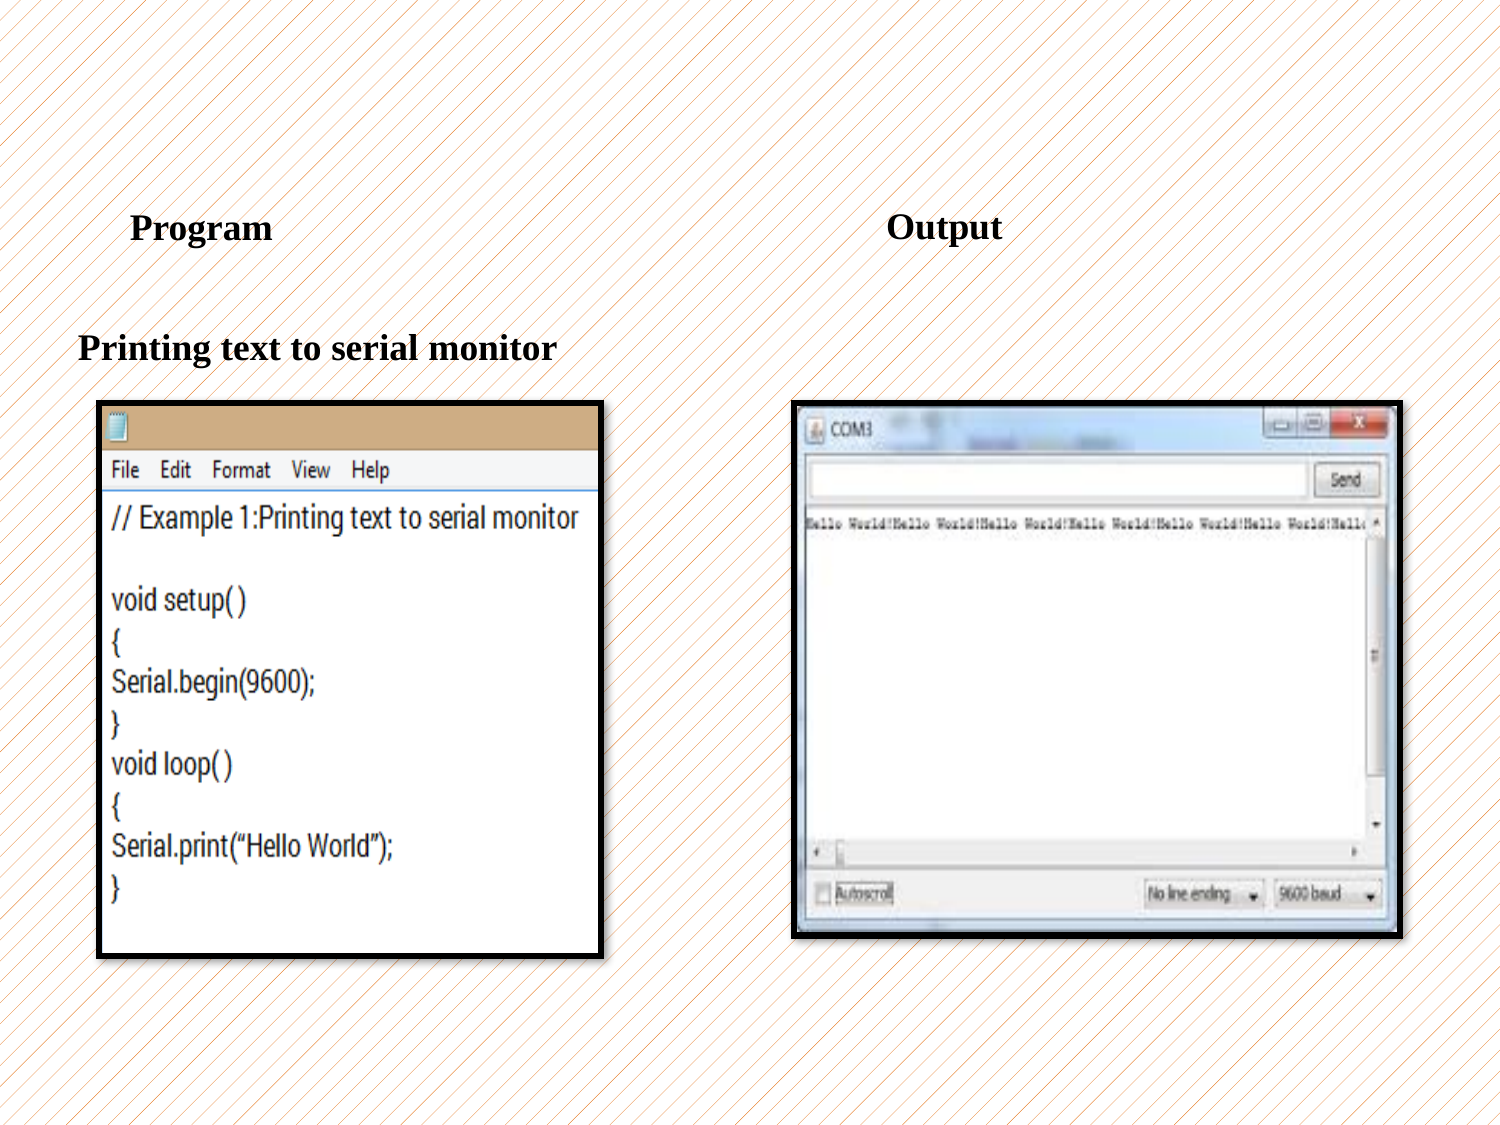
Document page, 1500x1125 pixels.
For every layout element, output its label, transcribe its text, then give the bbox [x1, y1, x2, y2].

picture [796, 405, 1398, 933]
picture [101, 405, 598, 954]
text_box Output [871, 194, 1323, 254]
text_box Printing text to serial monitor [63, 315, 620, 376]
text_box Program [115, 195, 573, 256]
